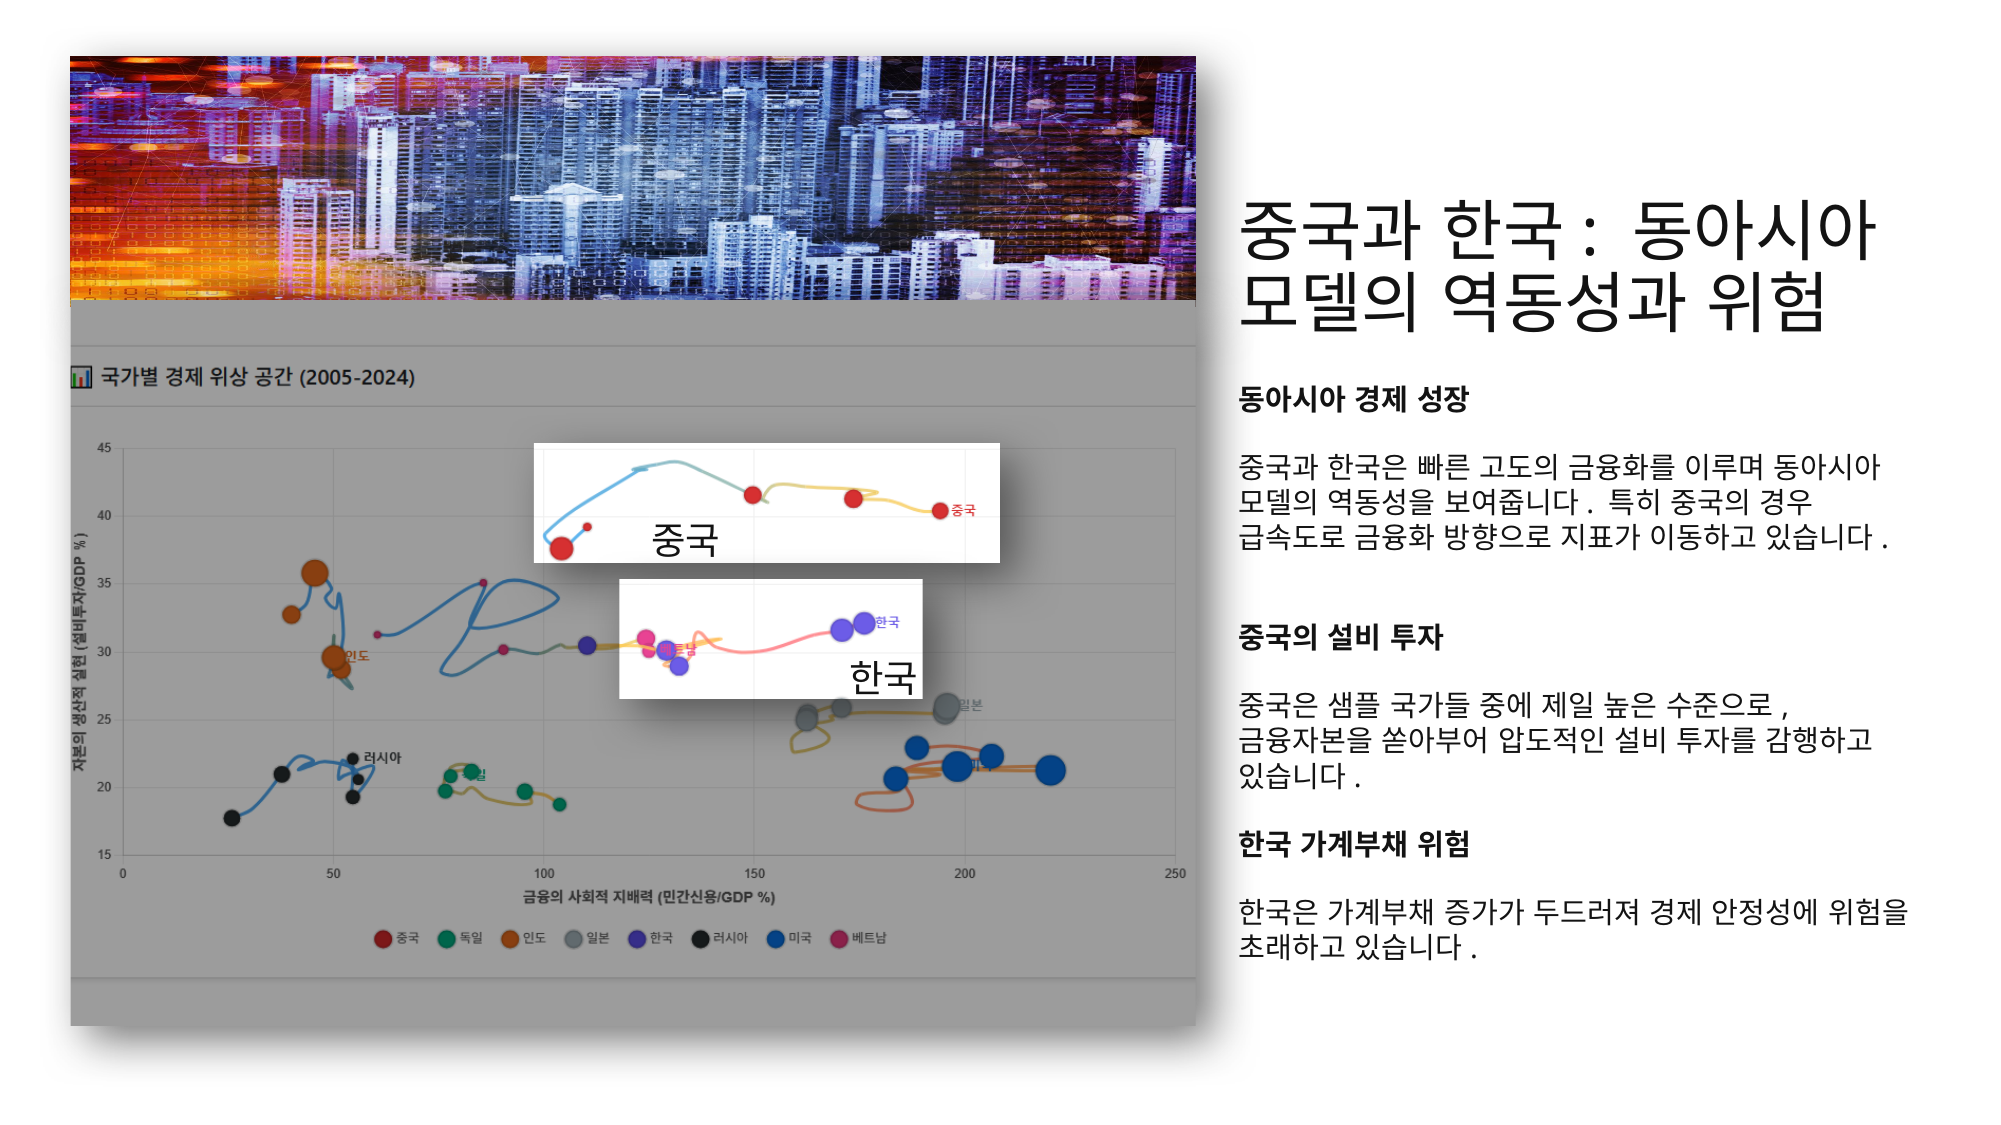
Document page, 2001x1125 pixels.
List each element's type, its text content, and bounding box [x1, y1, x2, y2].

title 중국과 한국: 동아시아 모델의 역동성과 위험 [1244, 98, 1944, 350]
picture [70, 56, 1196, 1026]
text_box 동아시아 경제 성장 중국과 한국은 빠른 고도의 금융화를 이루며 동아시아 모델의 역동성을 보여줍니다. 특히 중국의 경우 급속도로 금융화 방향으로 지표가 이동하고 있습니다. 중국의 설비 투자 중국은 샘플 국가들 중에 제일 높은 수준으로, 금융자본을 쏟아부어 압도적인 설비 투자를 감행하고 있습니다. 한국 가계부채 위험 한국은 가계부채 증가가 두드러져 경제 안정성에 위험을 초래하고 있습니다. [1243, 373, 1944, 1037]
